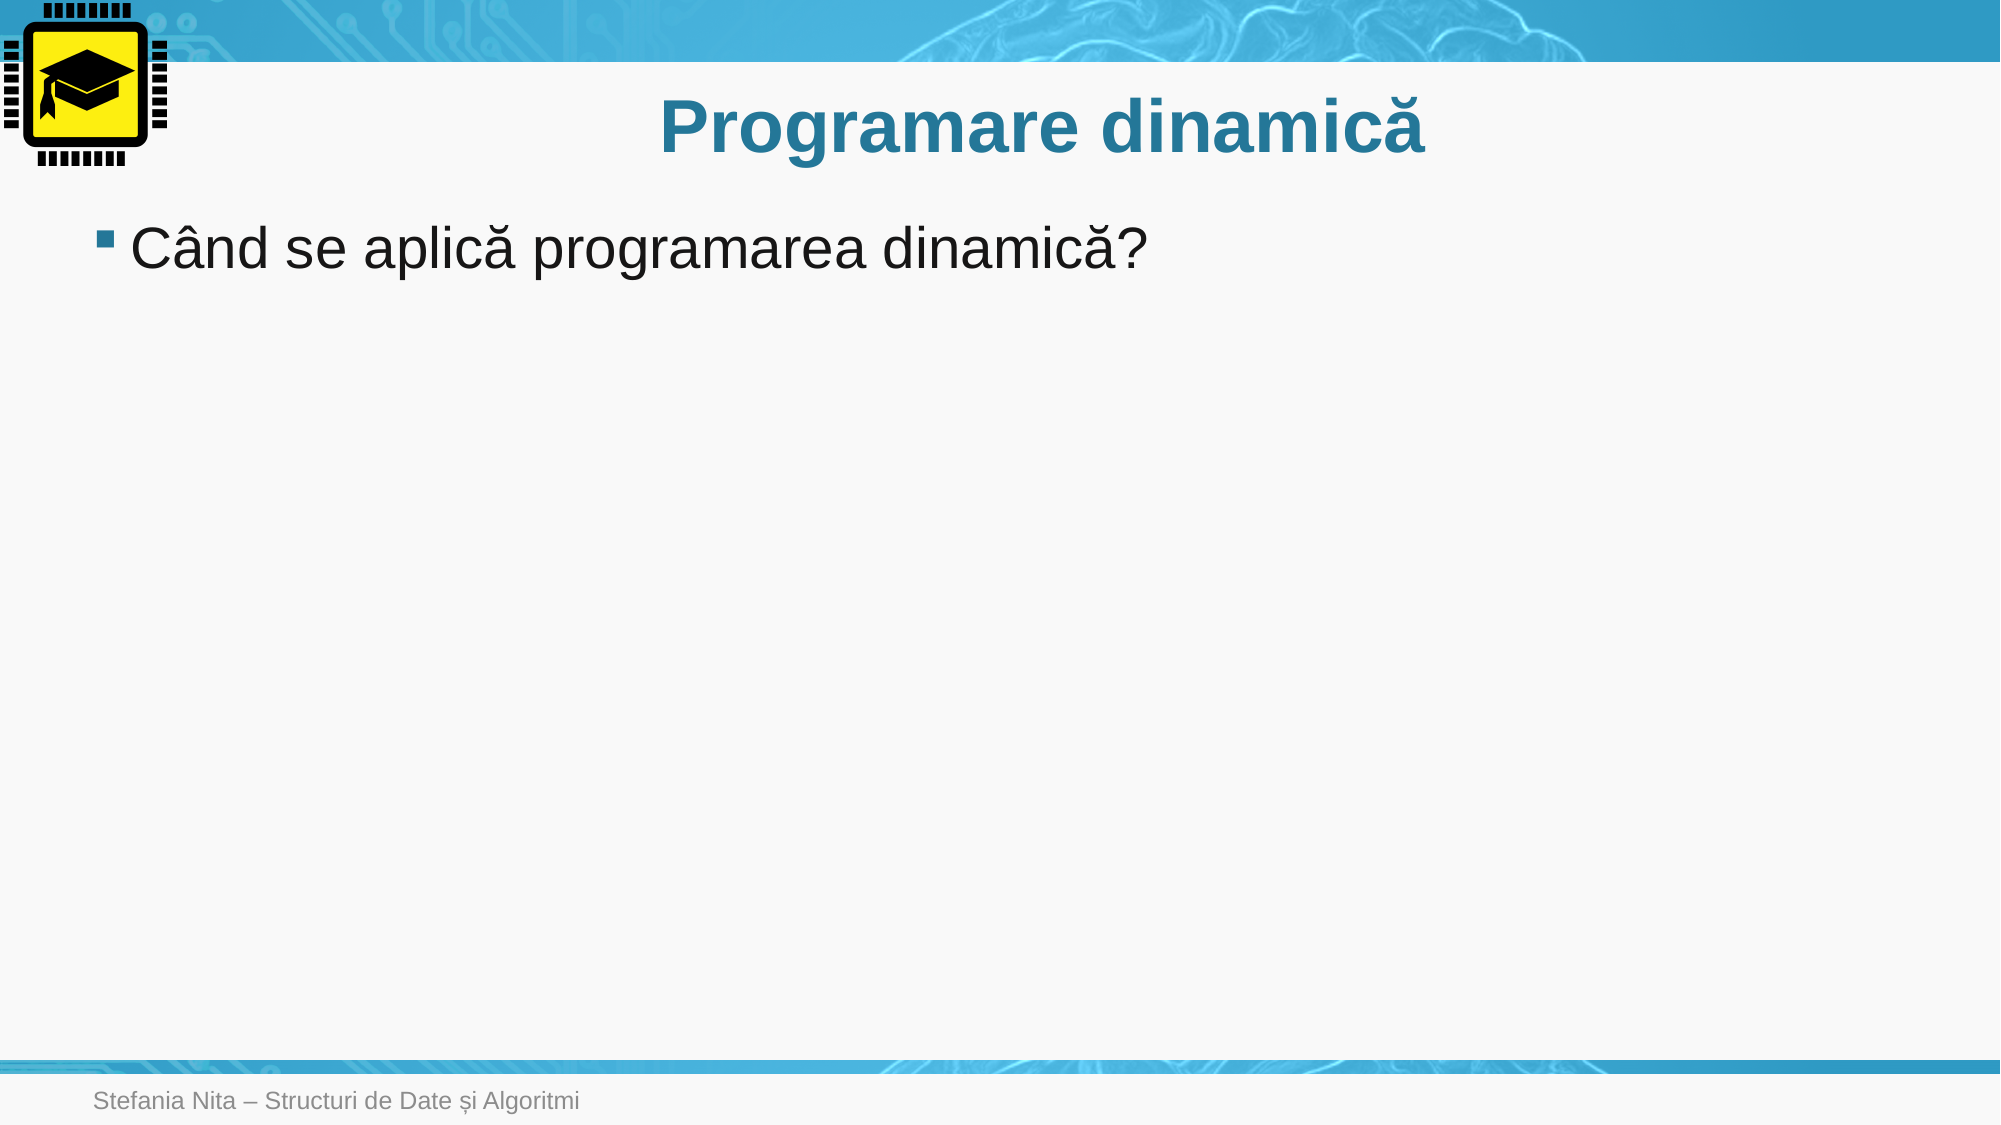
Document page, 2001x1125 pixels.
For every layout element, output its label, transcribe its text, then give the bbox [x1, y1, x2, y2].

title Programare dinamică [170, 76, 1915, 180]
footer Stefania Nita – Structuri de Date și Algoritmi [77, 1073, 1338, 1125]
list Când se aplică programarea dinamică? [77, 210, 1915, 1033]
picture [0, 1060, 2000, 1074]
picture [0, 0, 2000, 166]
